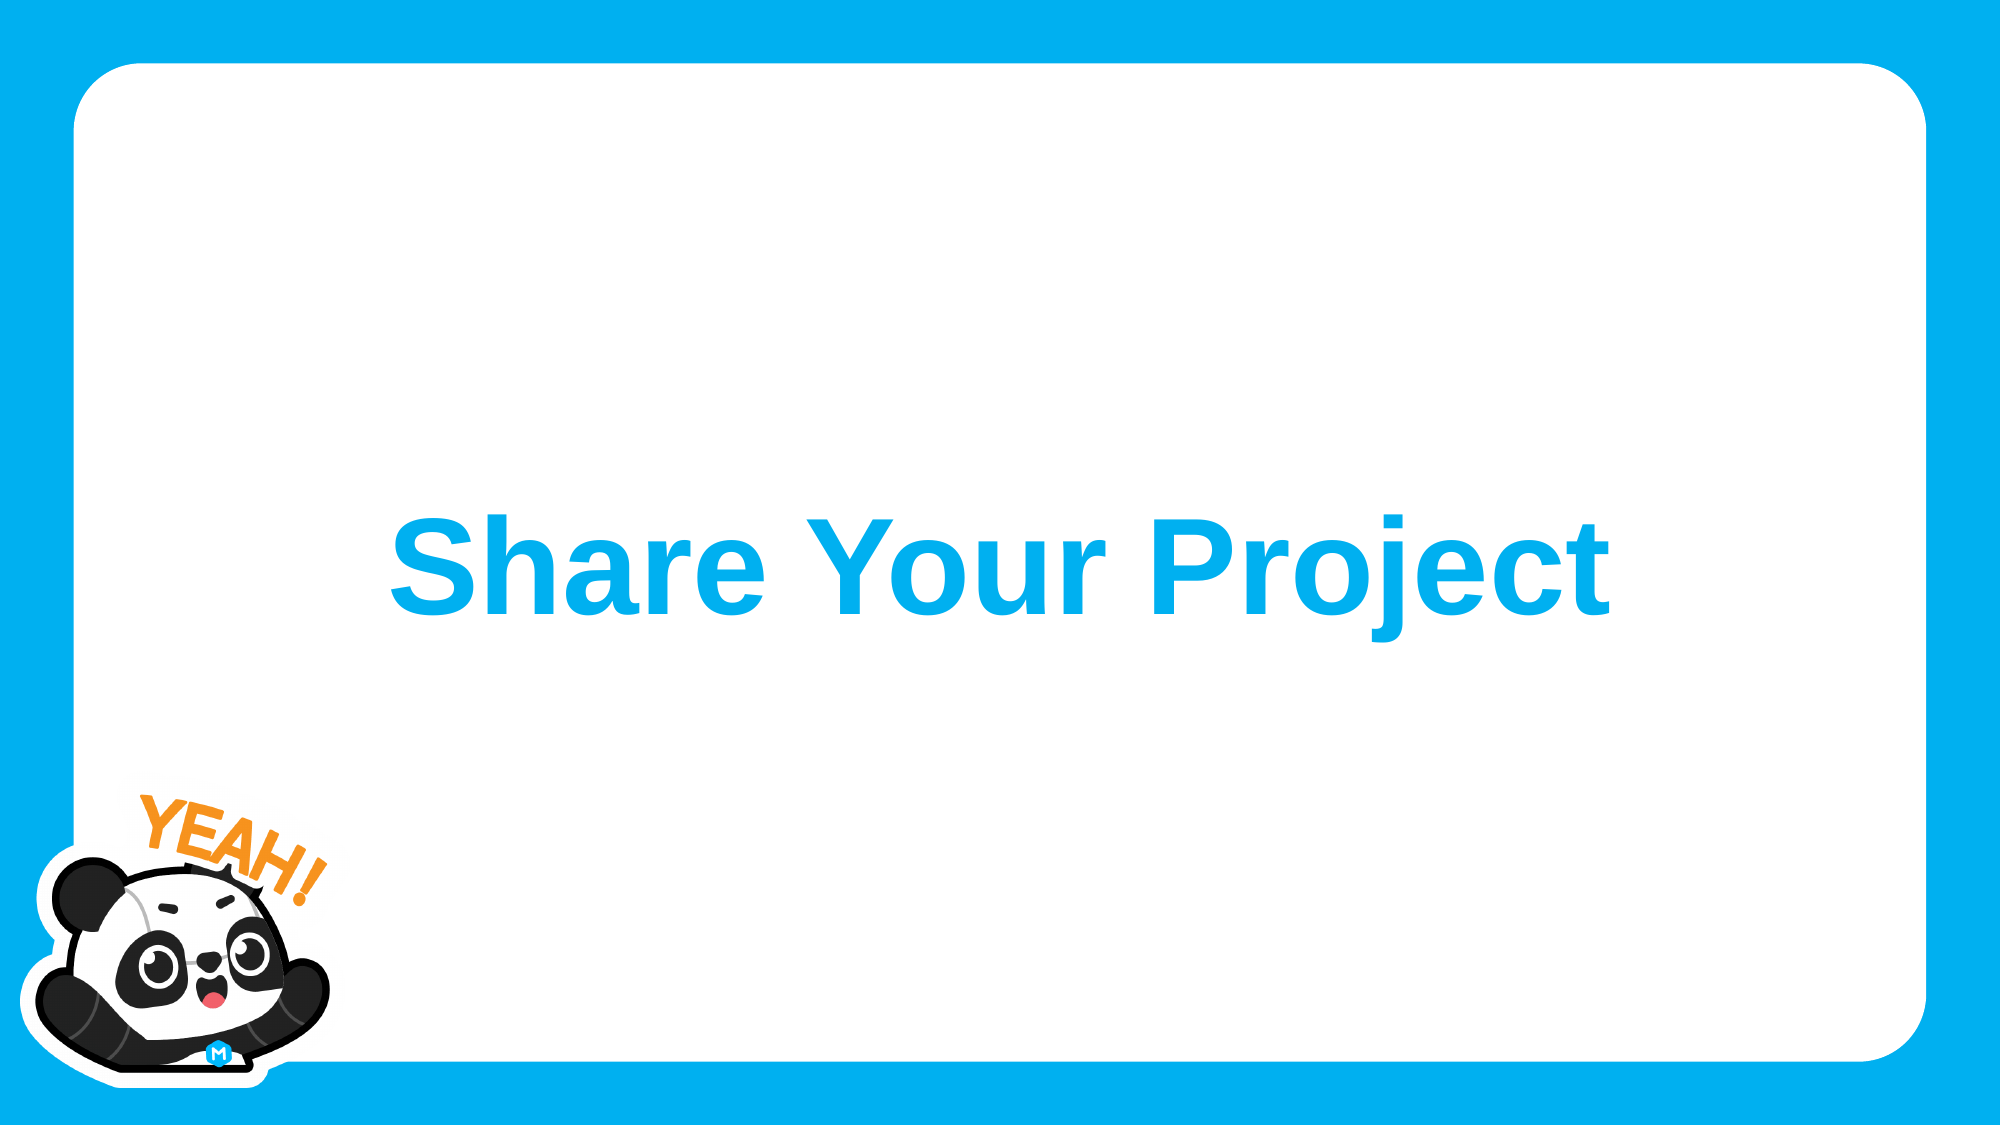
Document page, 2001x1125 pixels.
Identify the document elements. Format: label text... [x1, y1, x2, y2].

text_box Share Your Project [228, 469, 1772, 650]
picture [21, 771, 350, 1087]
